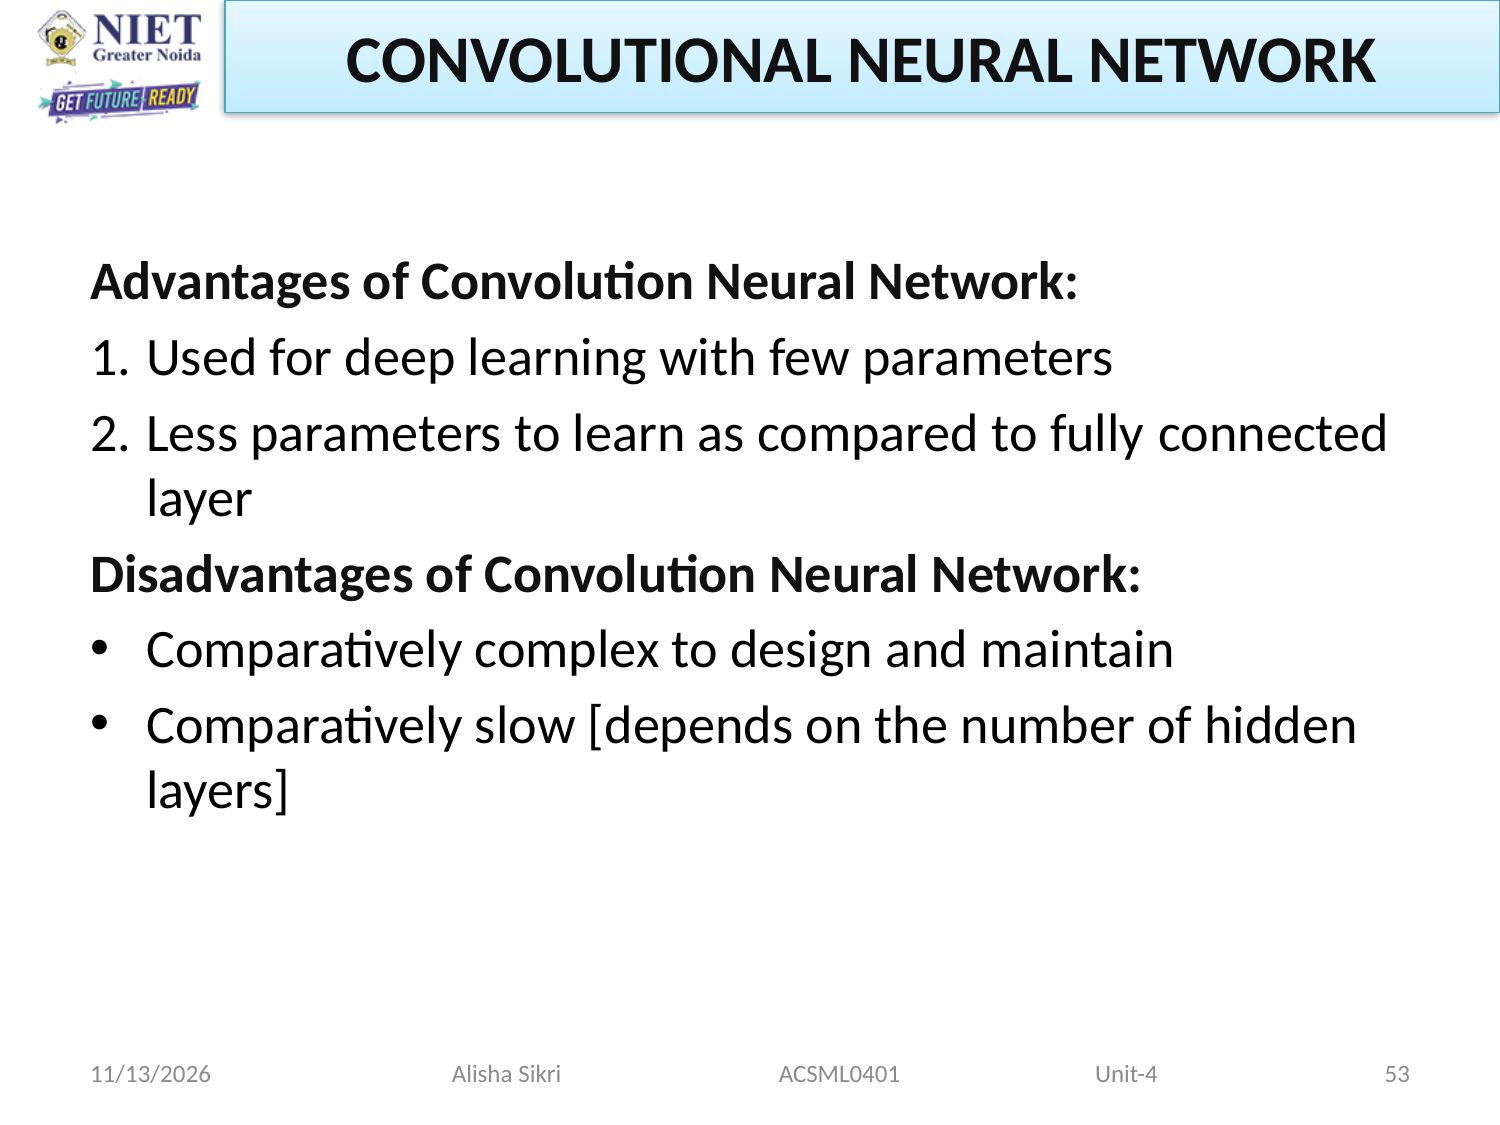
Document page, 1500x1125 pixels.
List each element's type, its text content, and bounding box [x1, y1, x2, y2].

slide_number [75, 1042, 324, 1103]
footer Alisha Sikri ACSML0401 Unit-4 [324, 1042, 1074, 1103]
list Advantages of Convolution Neural Network: Used for deep learning with few parameters Less parameters to learn as compared to fully connected layer Disadvantages of Convolution Neural Network: Comparatively complex to design and maintain Comparatively slow [depends on the number of hidden layers] [75, 237, 1425, 1005]
text_box CONVOLUTIONAL NEURAL NETWORK [238, 0, 1500, 113]
picture [0, 0, 238, 135]
slide_number 53 [1074, 1042, 1425, 1103]
